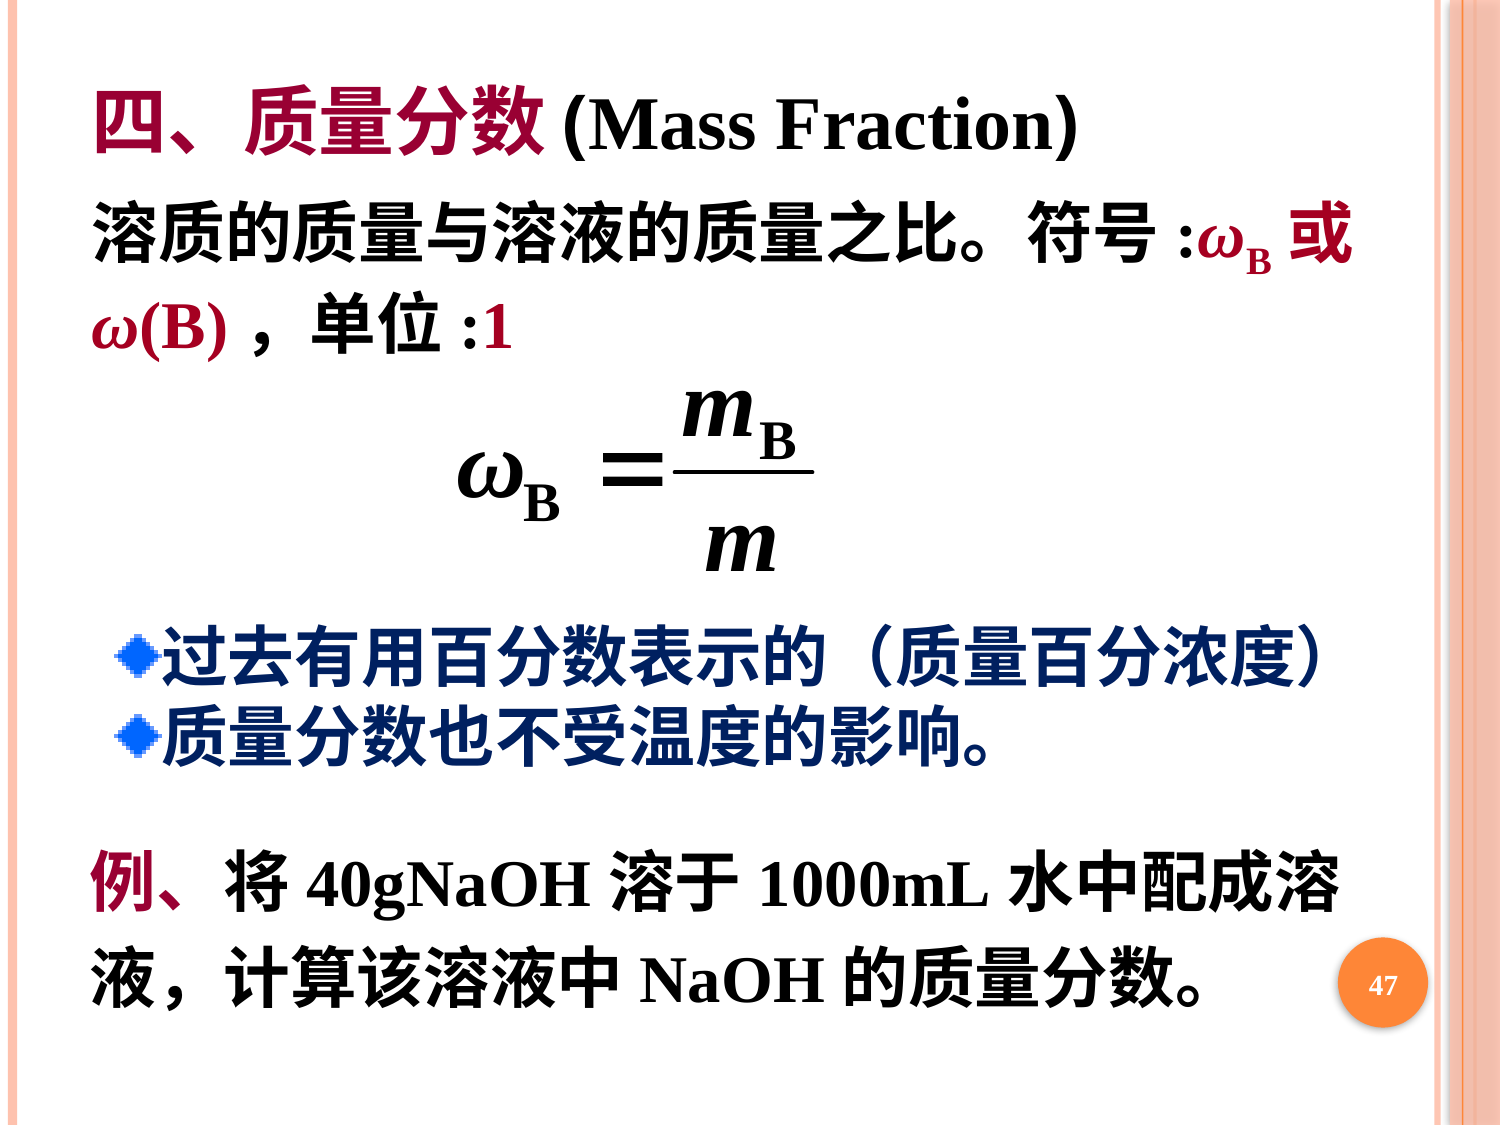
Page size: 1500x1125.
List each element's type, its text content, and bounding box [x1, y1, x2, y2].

text_box 过去有用百分数表示的（质量百分浓度） 质量分数也不受温度的影响。 [99, 607, 1436, 782]
picture [114, 631, 162, 678]
picture [114, 711, 162, 758]
text_box [1333, 940, 1434, 1026]
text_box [442, 337, 831, 595]
text_box 例、将40gNaOH溶于1000mL水中配成溶液，计算该溶液中NaOH的质量分数。 [75, 816, 1450, 1023]
text_box 溶质的质量与溶液的质量之比。符号:ωB或ω(B) ，单位:1 [76, 183, 1388, 370]
title 四、质量分数(Mass Fraction) [76, 66, 1493, 173]
